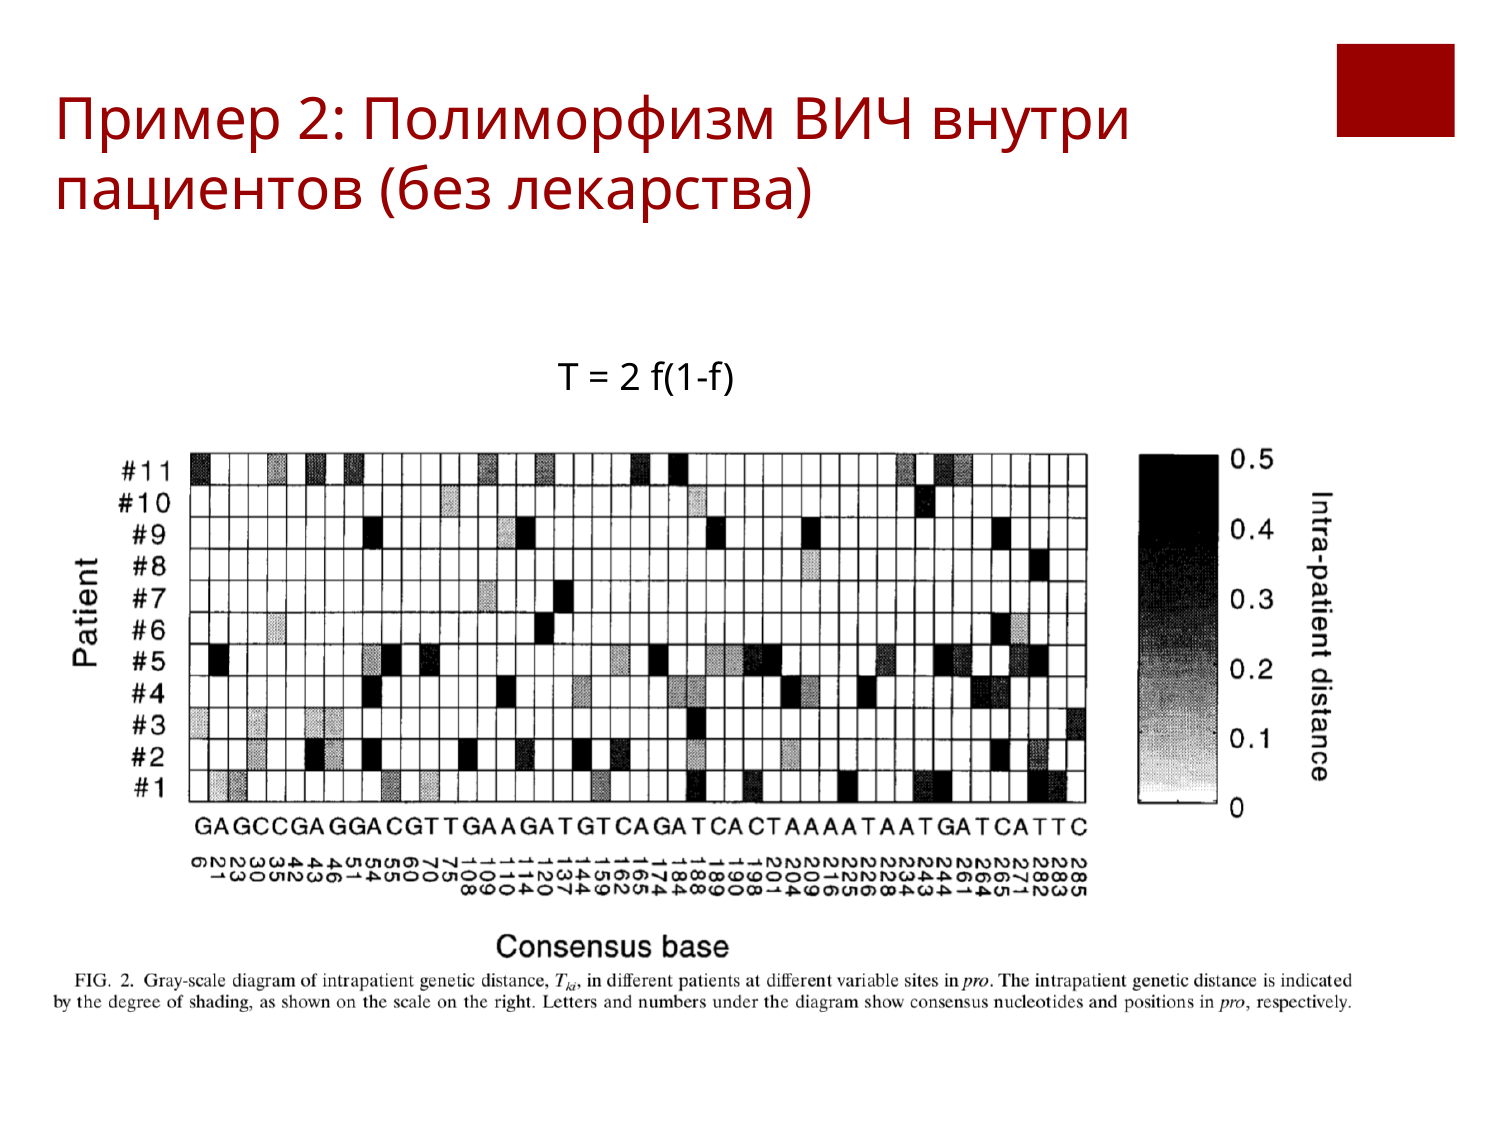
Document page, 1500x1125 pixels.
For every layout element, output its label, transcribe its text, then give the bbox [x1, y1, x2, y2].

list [0, 401, 1390, 1070]
text_box Т = 2 f(1-f) [543, 345, 750, 401]
title Пример 2: Полиморфизм ВИЧ внутри пациентов (без лекарствa) [39, 41, 1315, 229]
